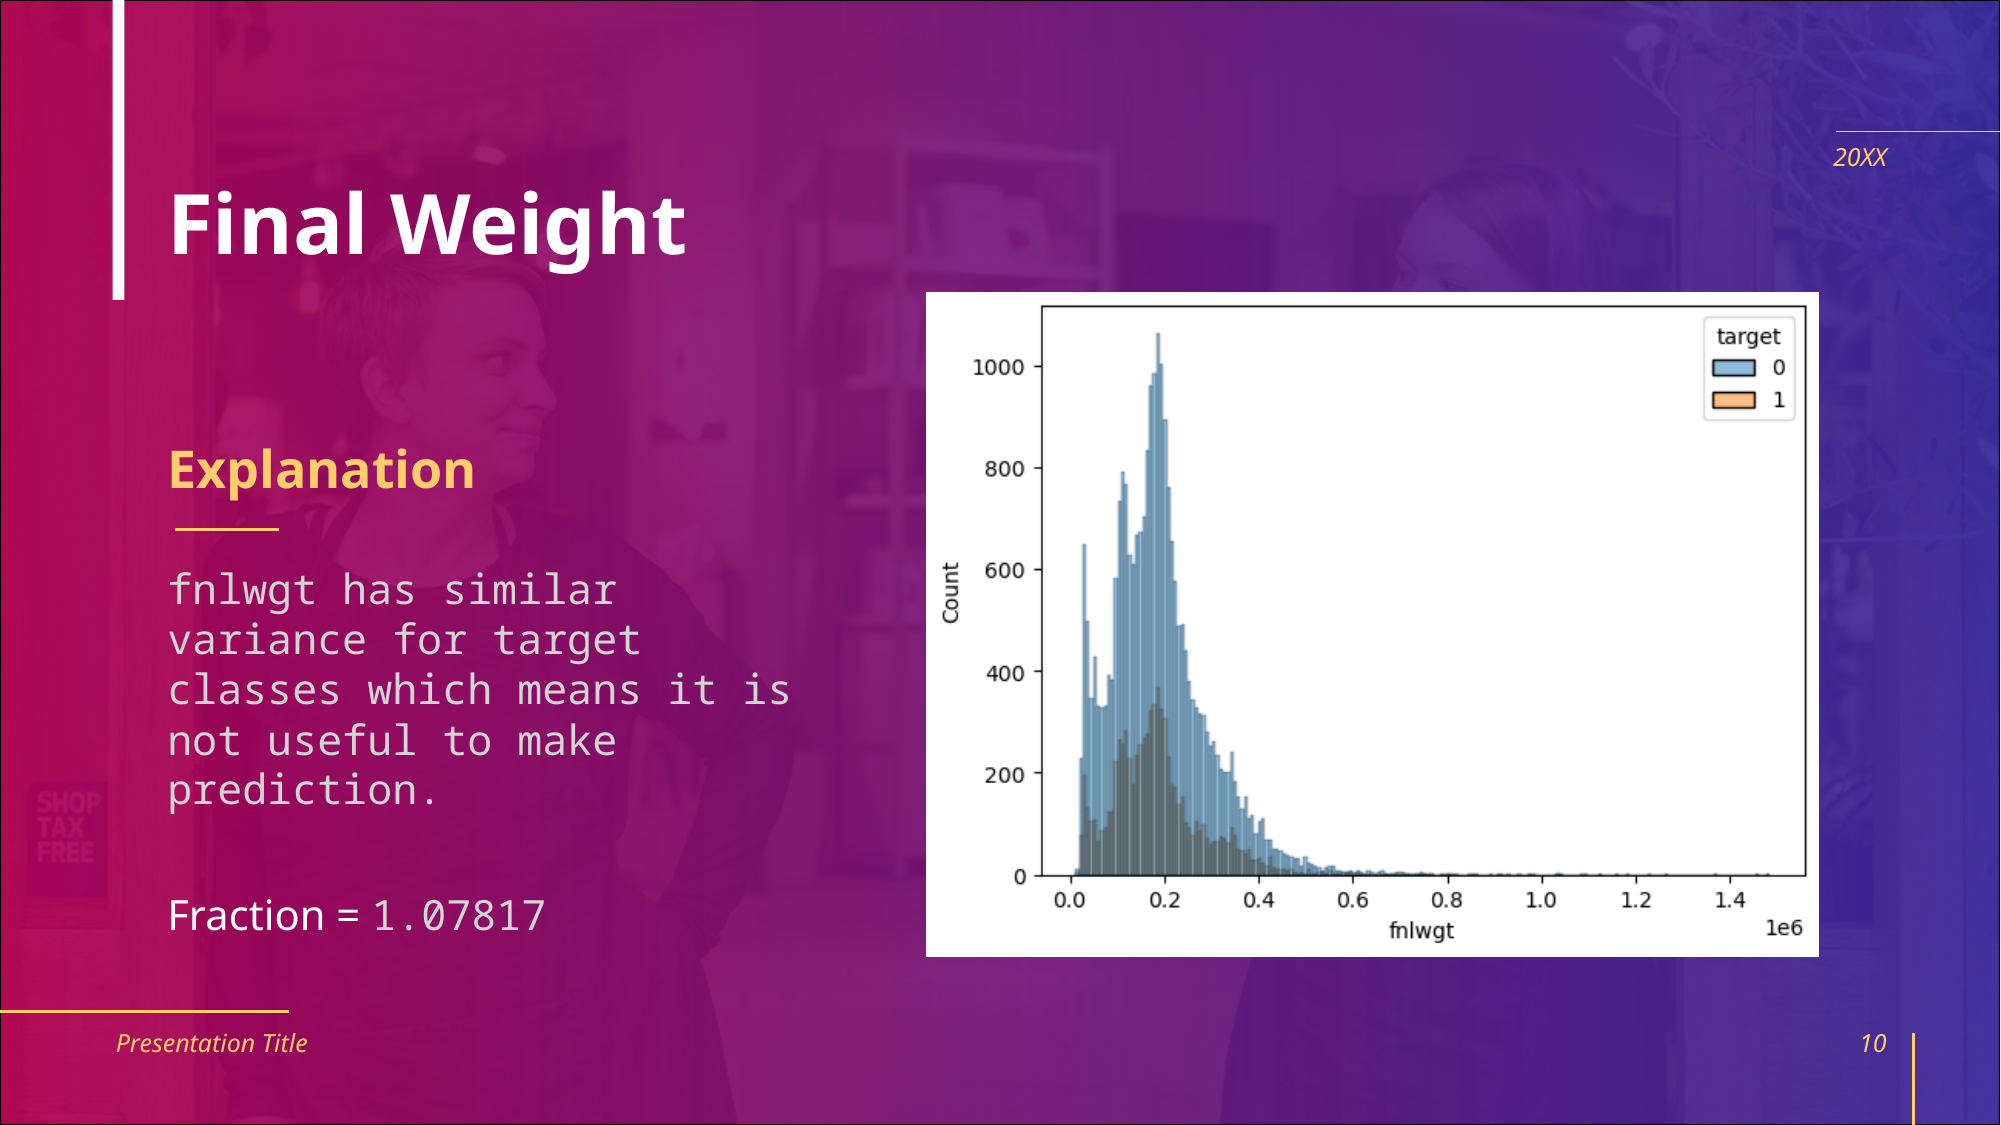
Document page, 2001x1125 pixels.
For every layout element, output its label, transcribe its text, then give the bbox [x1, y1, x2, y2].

footer Presentation Title [100, 1015, 636, 1075]
title Final Weight [152, 118, 1878, 337]
list Explanation [152, 372, 926, 508]
slide_number 10 [1451, 1015, 1902, 1075]
list 20XX [1818, 137, 1919, 192]
list fnlwgt has similar variance for target classes which means it is not useful to make prediction. Fraction = 1.07817 [152, 555, 836, 1011]
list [926, 292, 1819, 957]
